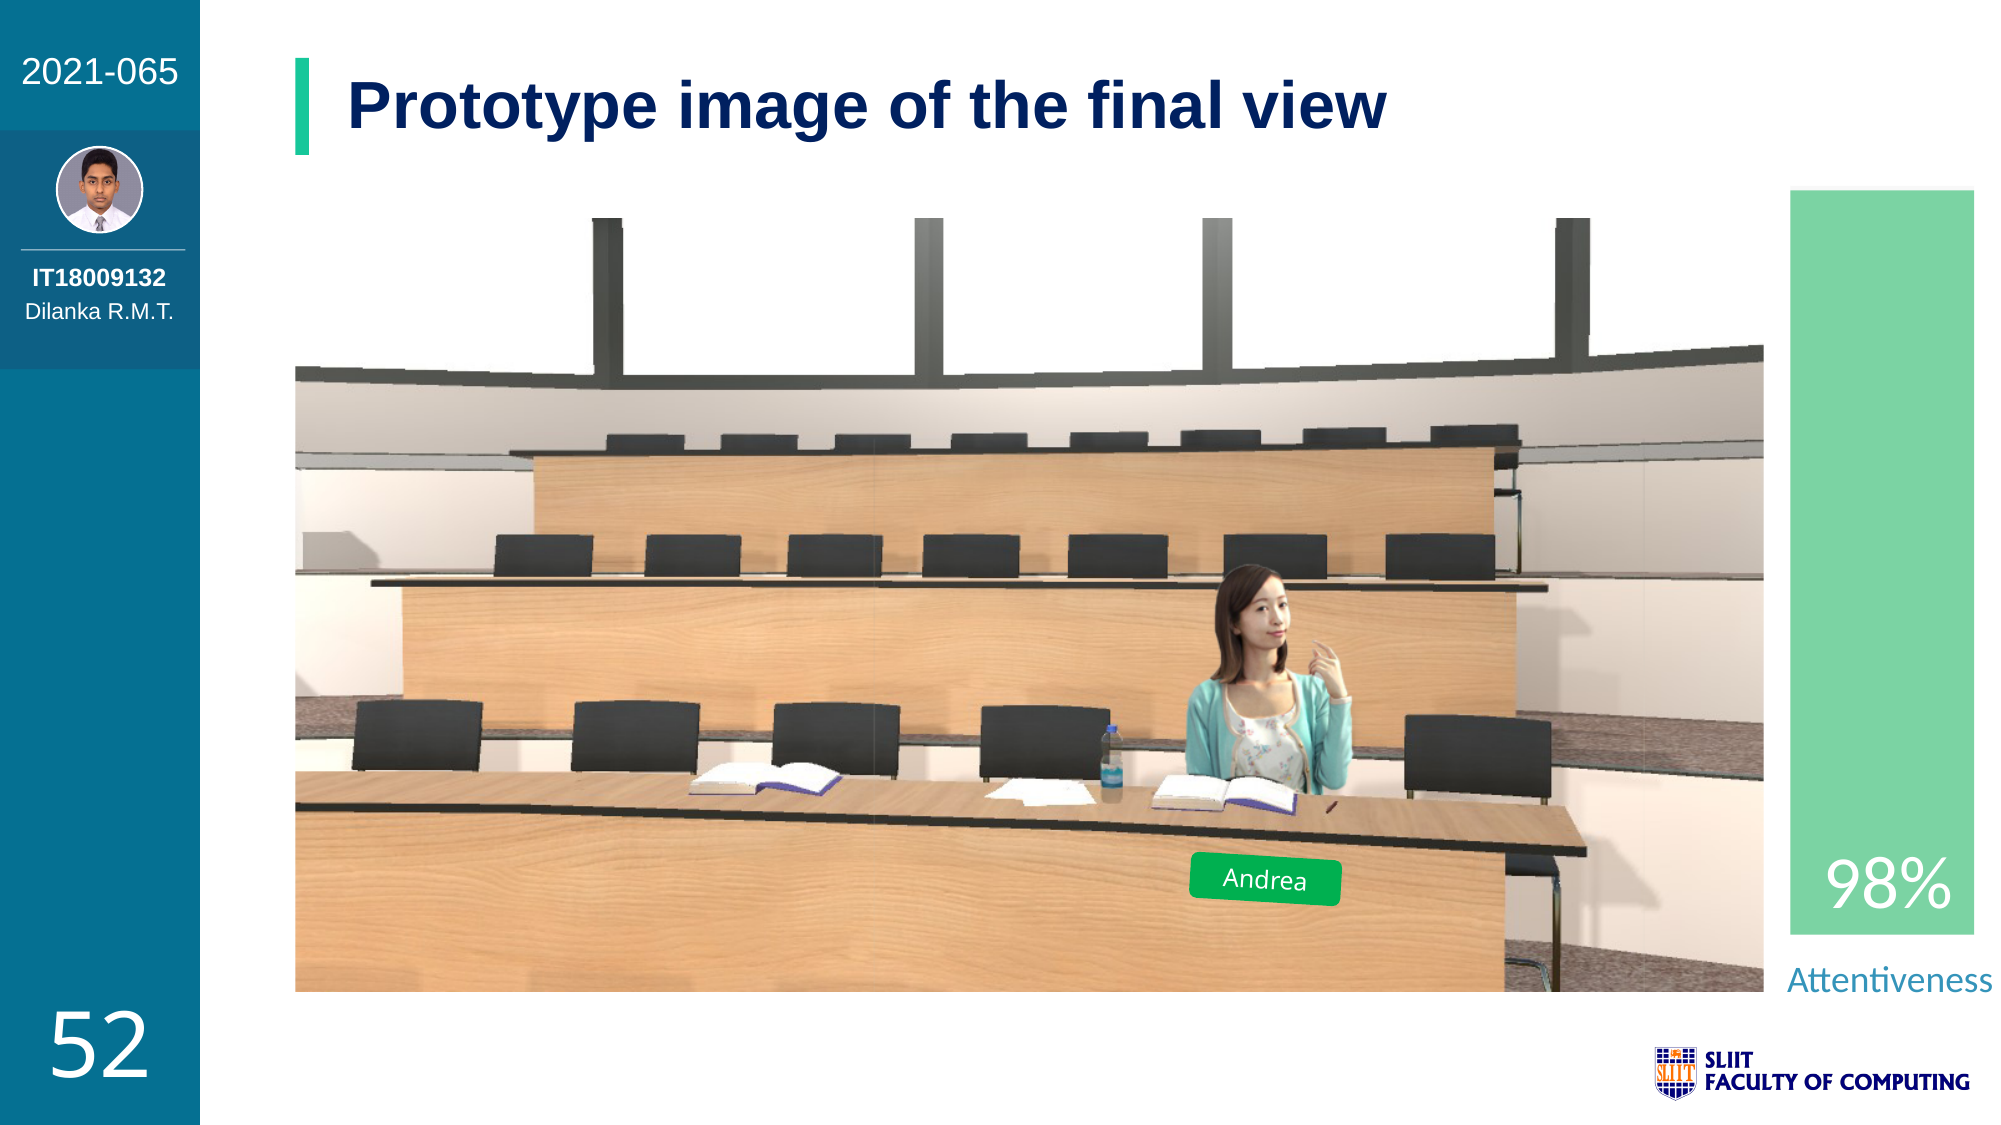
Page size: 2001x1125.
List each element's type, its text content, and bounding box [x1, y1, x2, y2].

text_box [1789, 189, 1975, 936]
text_box 52 [32, 977, 168, 1103]
picture [1637, 1027, 1983, 1118]
picture [295, 218, 1764, 992]
text_box Attentiveness [1772, 947, 2000, 1008]
text_box IT18009132 [17, 253, 182, 288]
text_box 98% [1809, 825, 1969, 931]
picture [56, 146, 143, 233]
text_box [1789, 185, 1975, 189]
text_box Dilanka R.M.T. [9, 288, 190, 331]
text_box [295, 54, 1409, 155]
